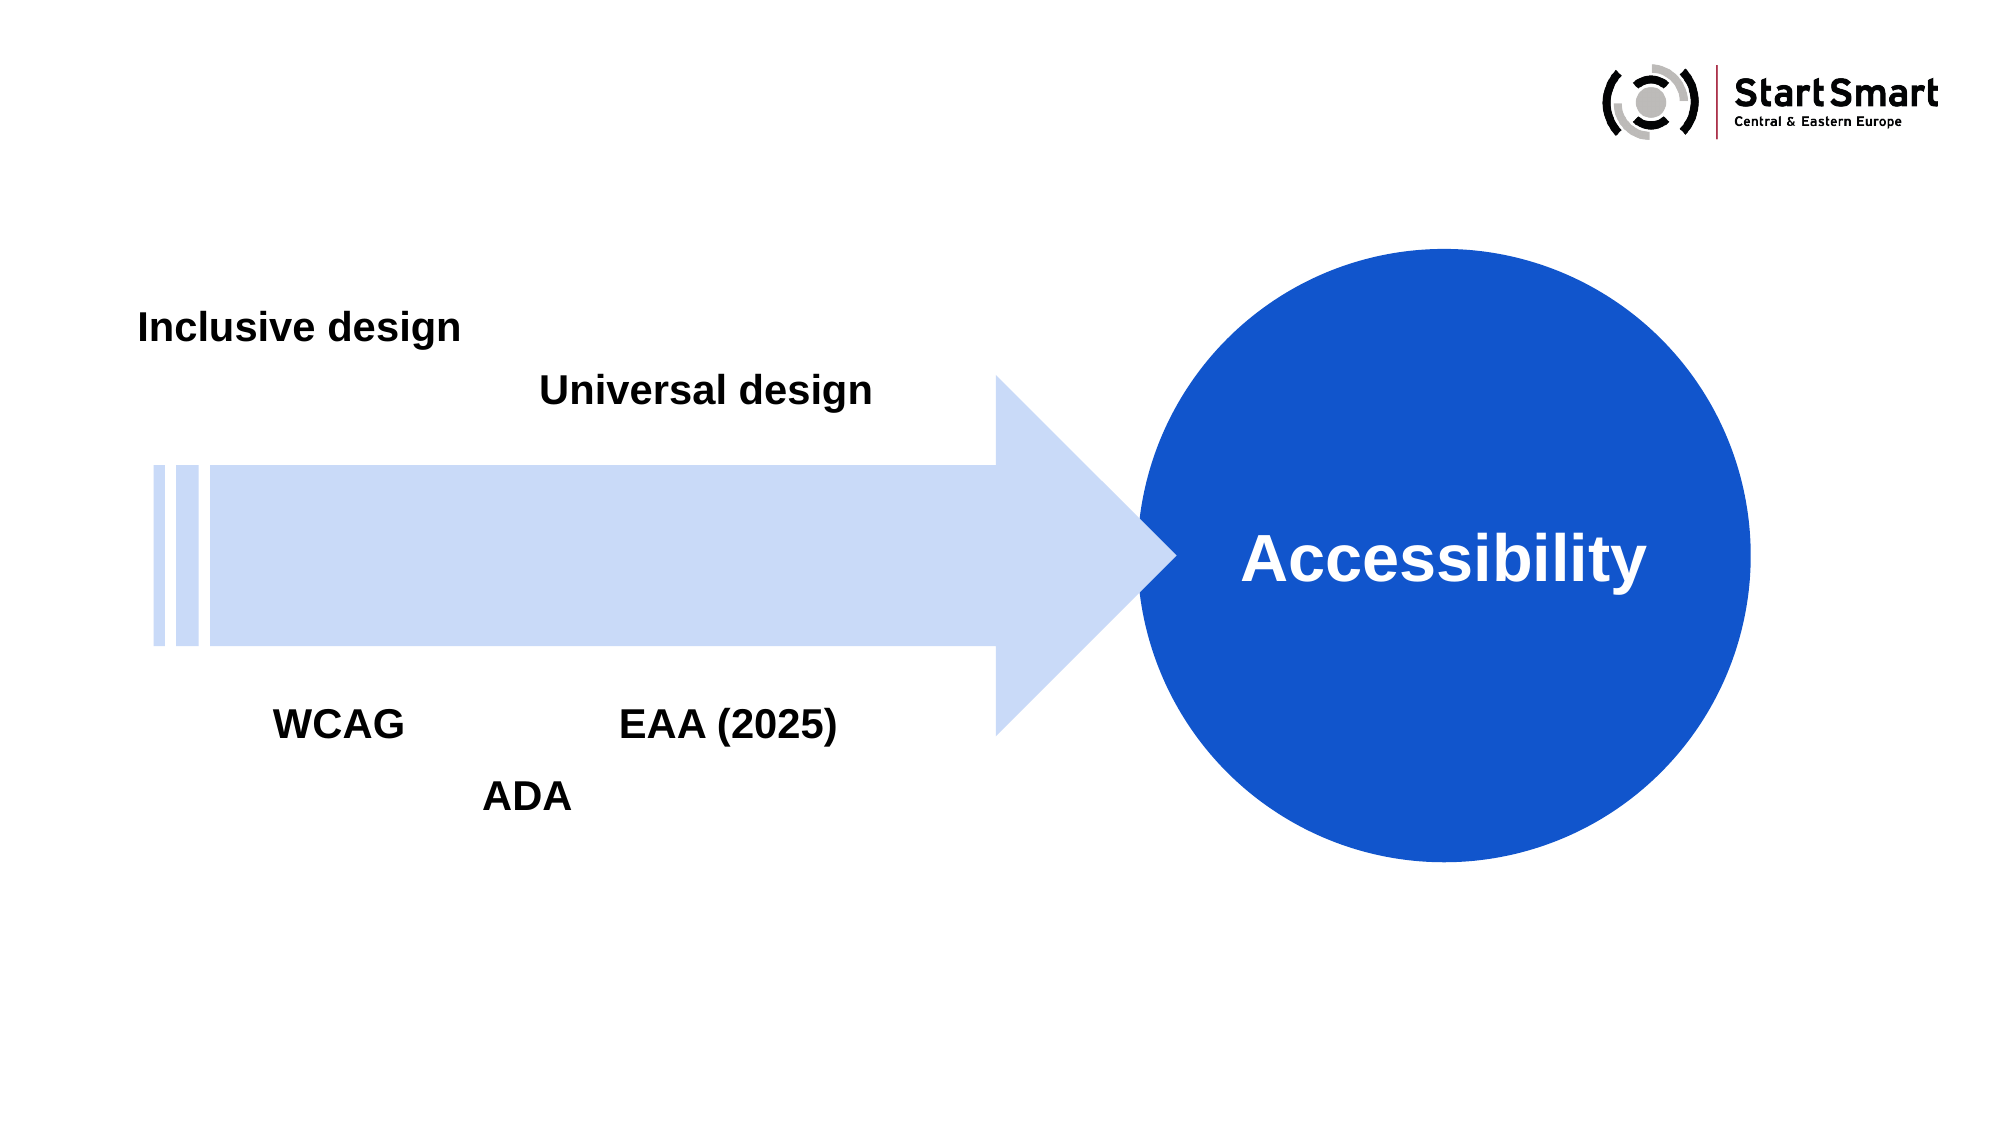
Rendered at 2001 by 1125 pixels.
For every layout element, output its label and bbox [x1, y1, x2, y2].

picture [1602, 64, 1938, 140]
text_box [68, 248, 1752, 863]
